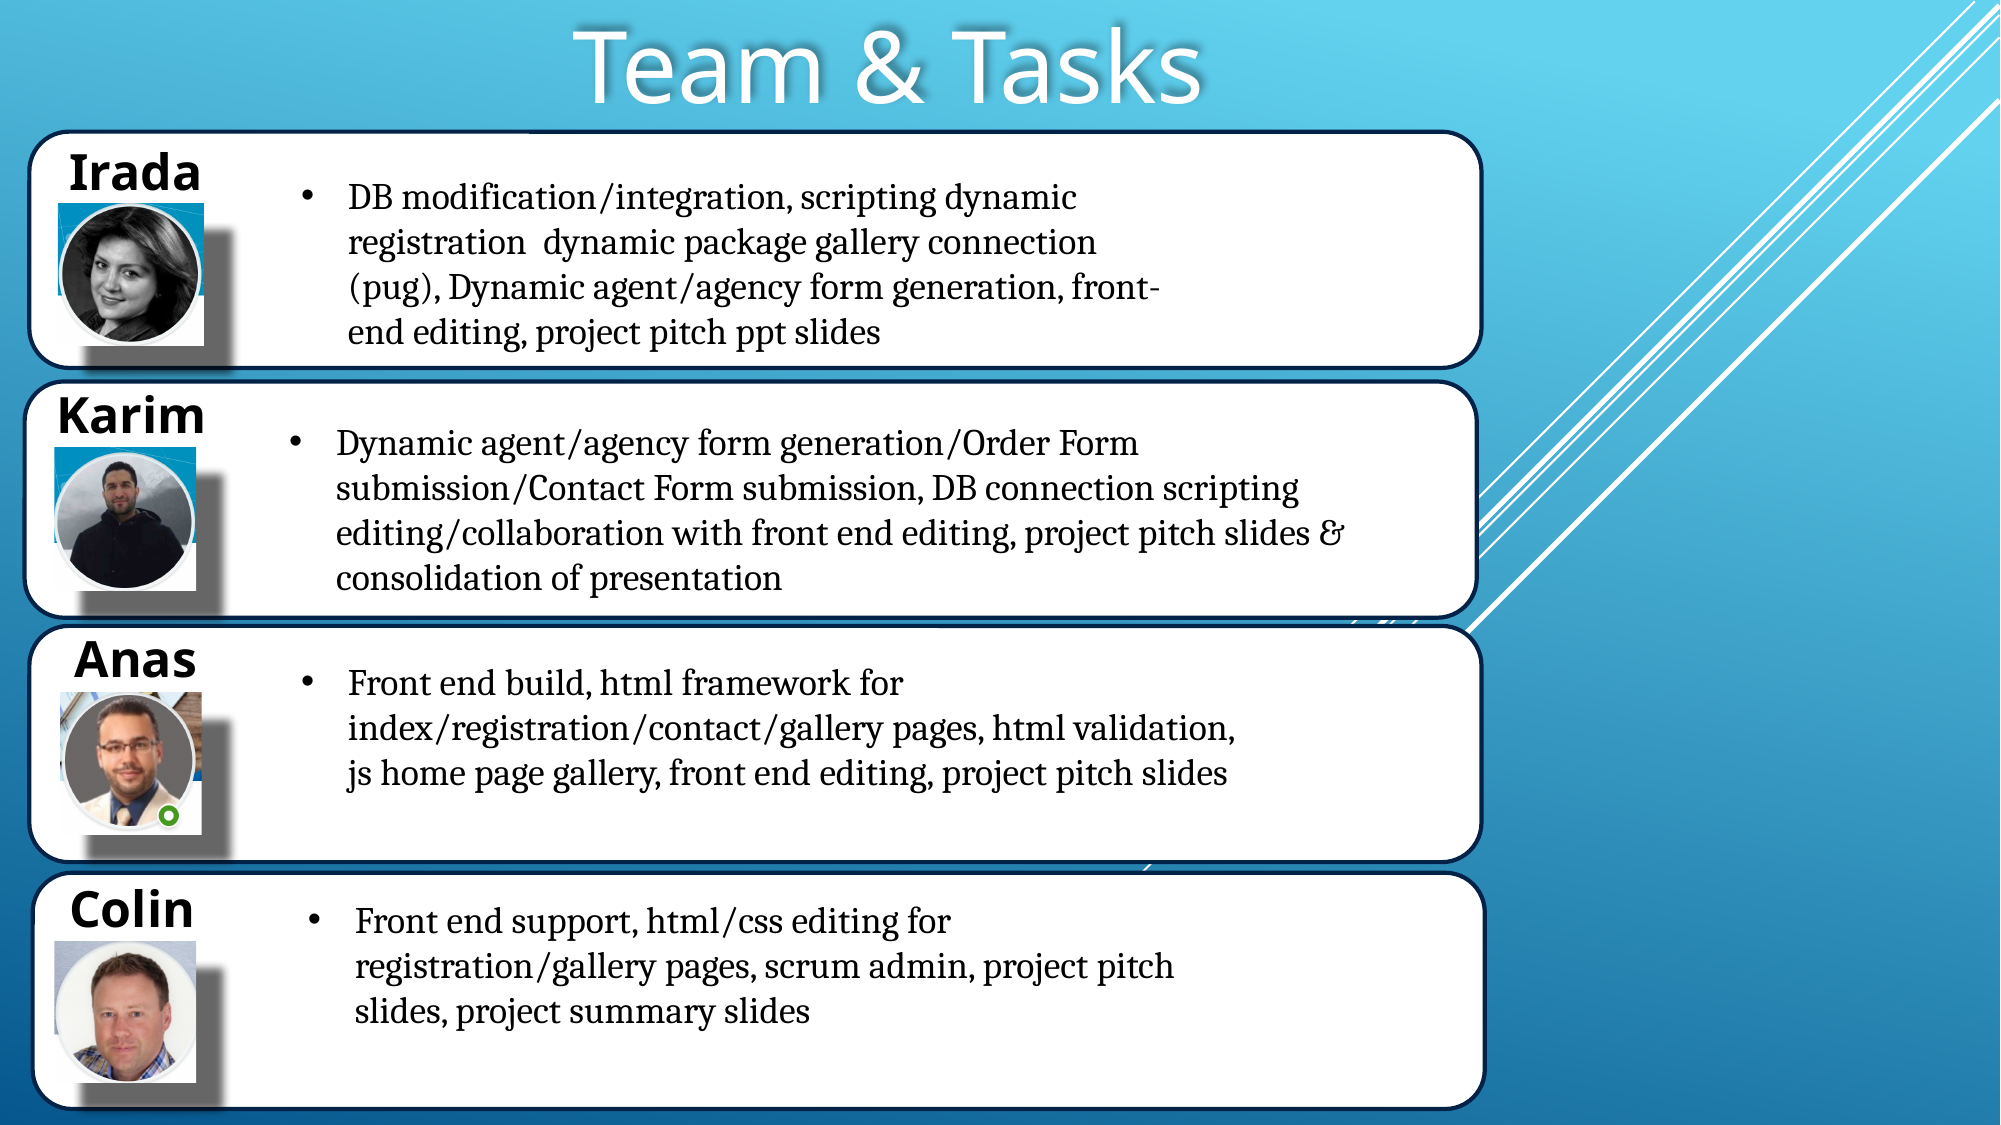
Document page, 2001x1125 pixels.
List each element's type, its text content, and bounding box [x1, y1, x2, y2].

text_box [22, 386, 75, 620]
text_box Anas [60, 620, 299, 695]
text_box Karim [41, 376, 281, 451]
text_box Dynamic agent/agency form generation/Order Form submission/Contact Form submission, DB connection scripting editing/collaboration with front end editing, project pitch slides & consolidation of presentation [274, 410, 1369, 606]
text_box Front end build, html framework for index/registration/contact/gallery pages, html validation, js home page gallery, front end editing, project pitch slides [286, 650, 1257, 801]
text_box [27, 624, 83, 865]
text_box [27, 129, 1484, 371]
picture [59, 692, 202, 835]
picture [57, 202, 205, 346]
subtitle [201, 451, 1361, 626]
text_box [201, 870, 1487, 1112]
text_box [1361, 379, 1479, 620]
picture [54, 940, 197, 1084]
text_box Irada [54, 133, 294, 208]
text_box DB modification/integration, scripting dynamic registration dynamic package gallery connection (pug), Dynamic agent/agency form generation, front-end editing, project pitch ppt slides [286, 164, 1208, 359]
picture [54, 452, 197, 591]
subtitle [238, 365, 1361, 410]
text_box [30, 874, 76, 1112]
text_box Colin [54, 870, 294, 946]
title Team & Tasks [557, 0, 1871, 131]
text_box [206, 623, 1484, 865]
text_box Front end support, html/css editing for registration/gallery pages, scrum admin, project pitch slides, project summary slides [293, 888, 1264, 1039]
